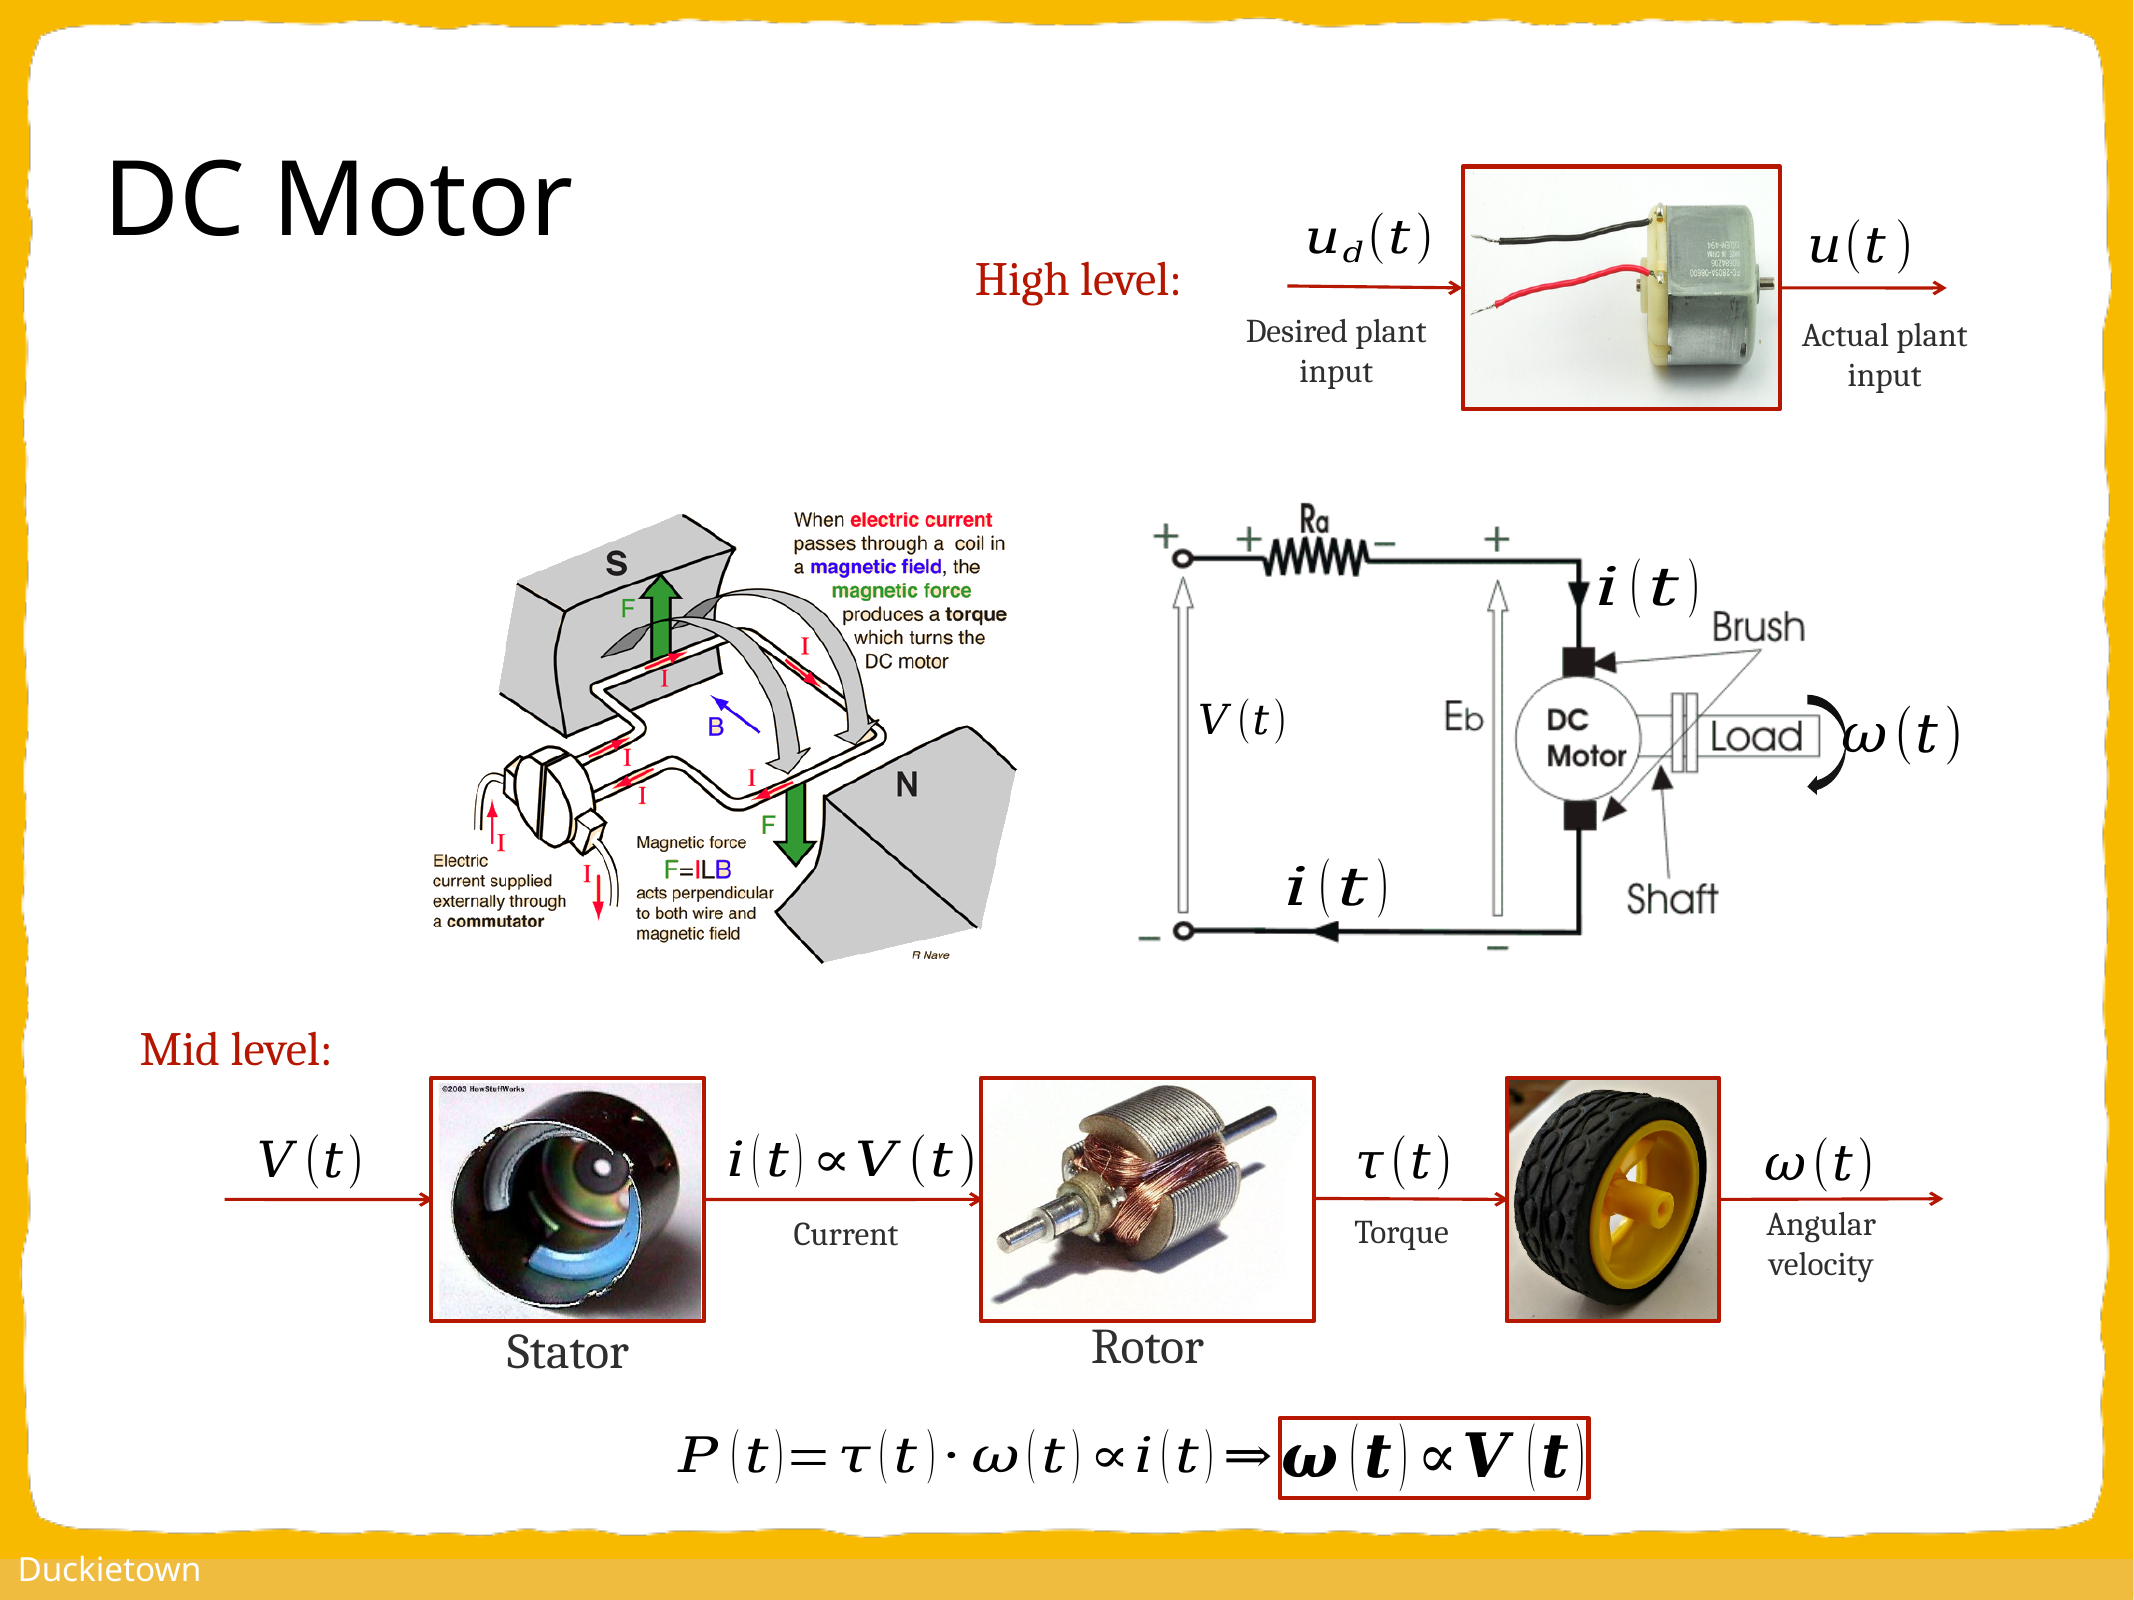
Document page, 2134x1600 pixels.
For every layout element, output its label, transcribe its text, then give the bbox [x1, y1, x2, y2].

title DC Motor [94, 47, 2021, 341]
text_box Rotor [1005, 1323, 1291, 1381]
text_box Current [769, 1205, 924, 1260]
text_box Angular velocity [1728, 1194, 1914, 1198]
text_box High level: [966, 239, 1192, 314]
picture [0, 0, 2134, 1559]
text_box Mid level: [131, 1009, 342, 1084]
text_box Angular velocity [1728, 1200, 1914, 1290]
text_box Torque [1332, 1203, 1471, 1258]
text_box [1215, 166, 2006, 410]
text_box Stator [396, 1311, 740, 1386]
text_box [1106, 483, 1965, 971]
